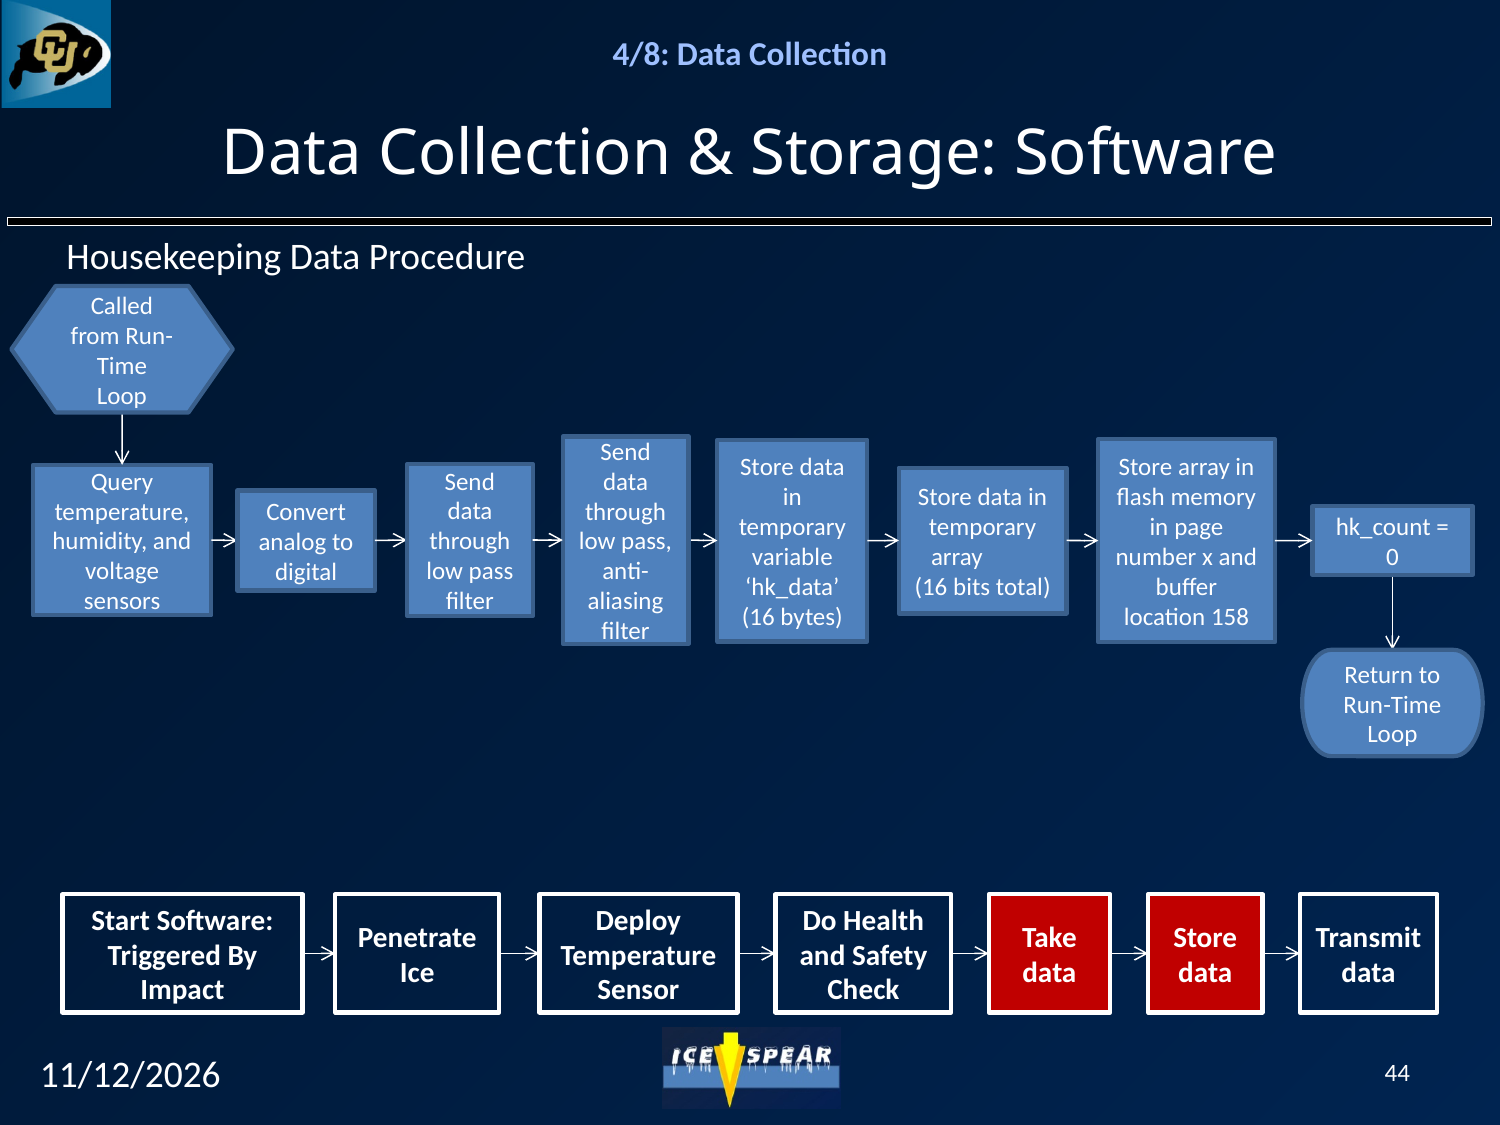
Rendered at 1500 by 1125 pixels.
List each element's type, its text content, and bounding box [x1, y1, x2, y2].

text_box Send data through low pass, anti-aliasing filter [561, 434, 691, 646]
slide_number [24, 1042, 375, 1103]
text_box Store data in temporary array (16 bits total) [897, 466, 1069, 616]
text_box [62, 894, 1438, 1013]
text_box Store array in flash memory in page number x and buffer location 158 [1096, 437, 1277, 644]
picture [662, 1027, 841, 1109]
picture [10, 3, 111, 100]
text_box Query temperature, humidity, and voltage sensors [31, 463, 213, 617]
text_box Housekeeping Data Procedure [51, 224, 576, 285]
text_box Convert analog to digital [235, 488, 377, 593]
text_box Return to Run-Time Loop [1300, 647, 1485, 759]
text_box Called from Run-Time Loop [9, 283, 235, 415]
text_box Send data through low pass filter [405, 462, 535, 618]
text_box hk_count = 0 [1310, 504, 1475, 577]
text_box Store data in temporary variable ‘hk_data’ (16 bytes) [715, 438, 869, 644]
title Data Collection & Storage: Software [131, 82, 1369, 216]
slide_number 44 [1362, 1042, 1425, 1100]
